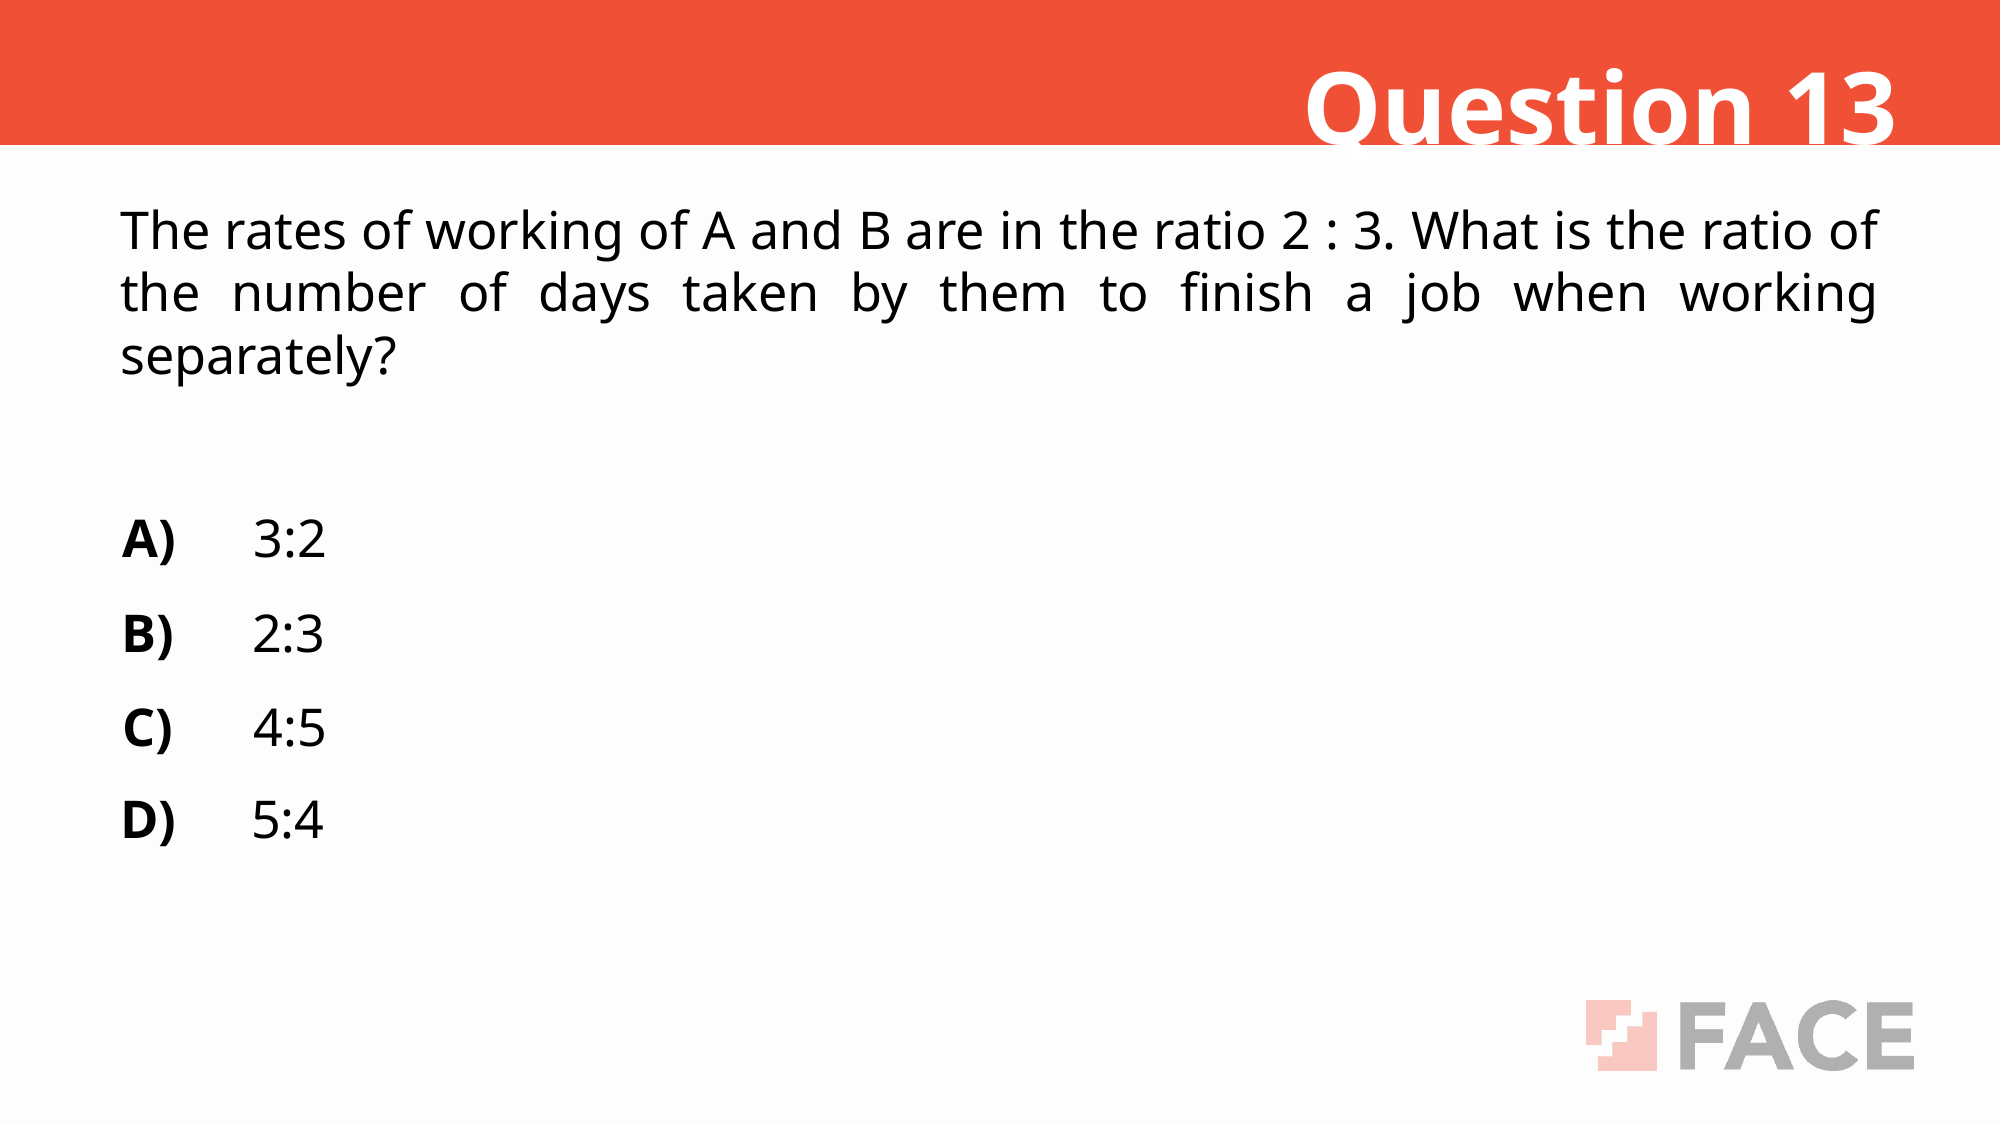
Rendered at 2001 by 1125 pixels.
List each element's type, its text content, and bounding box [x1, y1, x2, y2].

text_box [0, 0, 2000, 147]
text_box A) [107, 466, 223, 576]
text_box 2:3 [237, 561, 1894, 670]
text_box 4:5 [238, 655, 1896, 765]
text_box Question 13 [638, 37, 1914, 173]
picture [1586, 1000, 1914, 1072]
text_box D) [105, 748, 220, 857]
text_box The rates of working of A and B are in the ratio 2 : 3. What is the ratio of the number of days taken by them to finish a job when working separately? [105, 189, 1895, 392]
text_box 5:4 [236, 748, 1893, 857]
text_box B) [106, 561, 221, 670]
text_box C) [107, 655, 223, 765]
text_box 3:2 [238, 466, 1896, 576]
